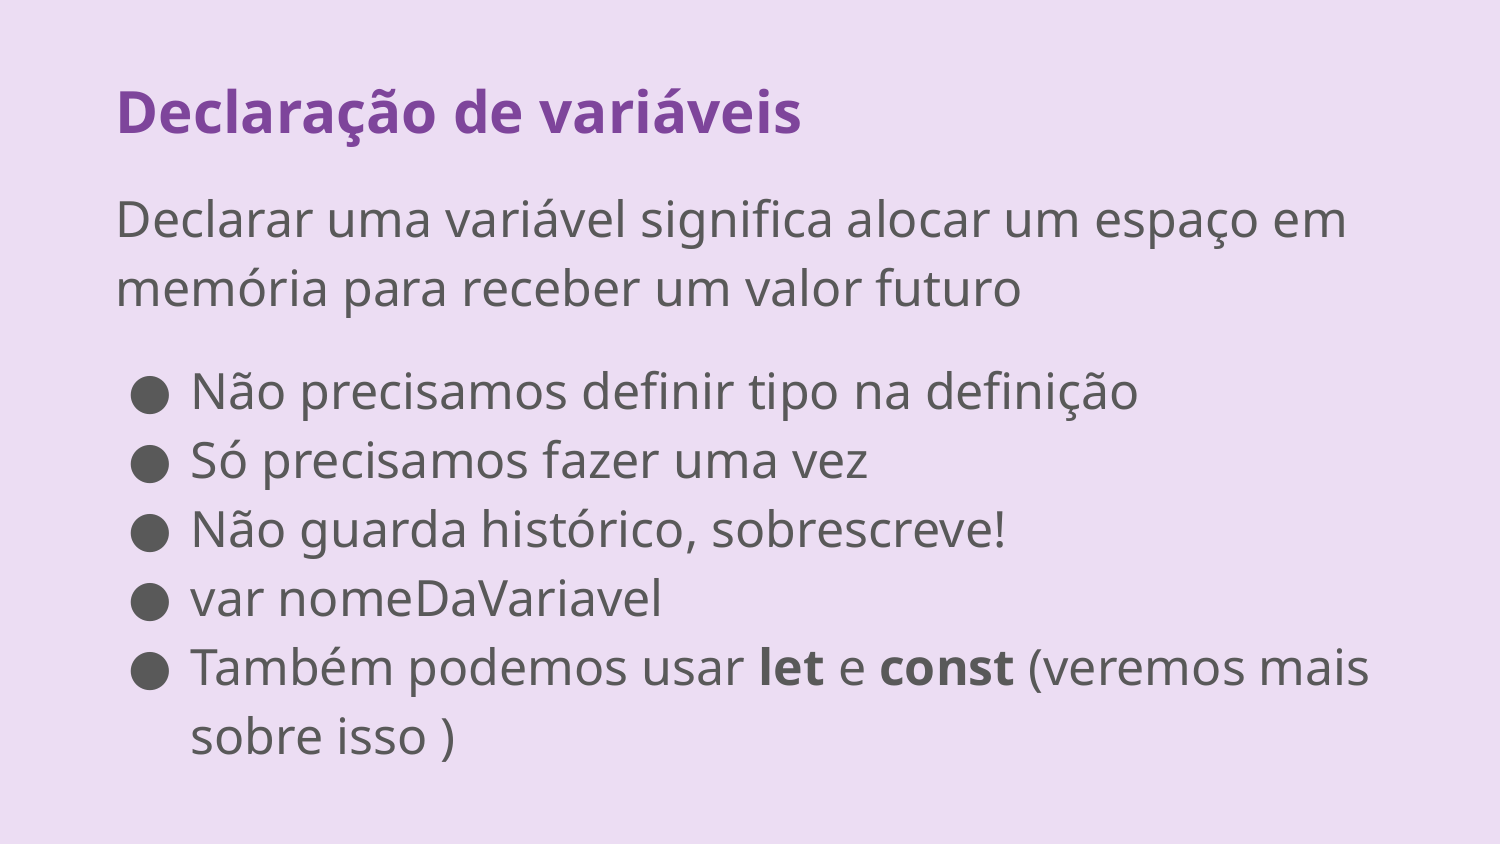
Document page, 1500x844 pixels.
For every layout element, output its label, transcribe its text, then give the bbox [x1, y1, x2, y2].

list Declaração de variáveis Declarar uma variável significa alocar um espaço em memória para receber um valor futuro Não precisamos definir tipo na definição Só precisamos fazer uma vez Não guarda histórico, sobrescreve! var nomeDaVariavel Também podemos usar let e const (veremos mais sobre isso ) [100, 50, 1441, 743]
